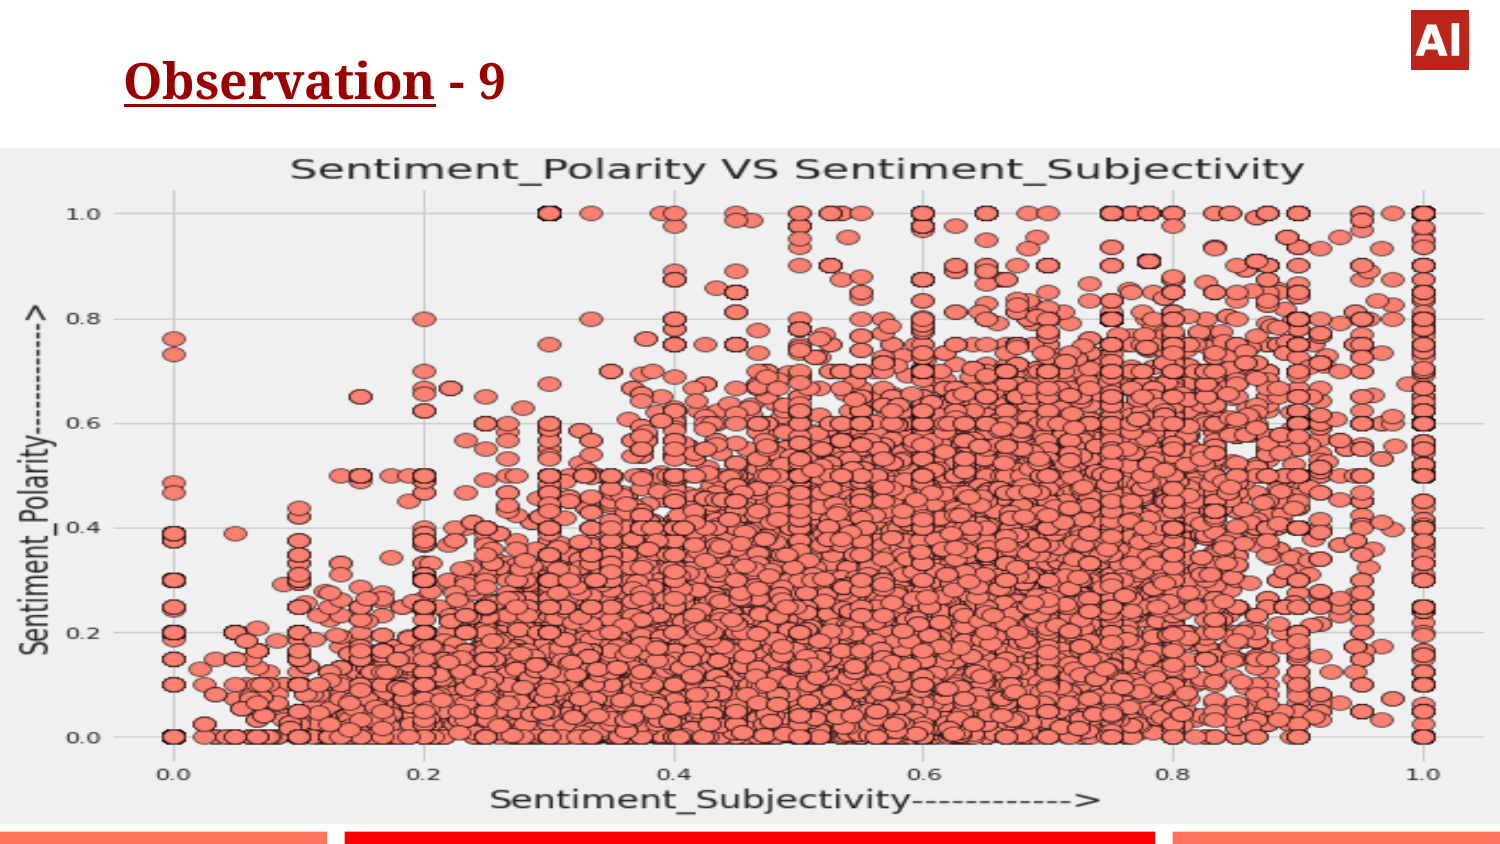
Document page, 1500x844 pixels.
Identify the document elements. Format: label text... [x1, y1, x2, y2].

picture [1411, 10, 1469, 70]
text_box Observation - 9 [108, 42, 522, 118]
picture [0, 148, 1500, 824]
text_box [0, 831, 1500, 844]
